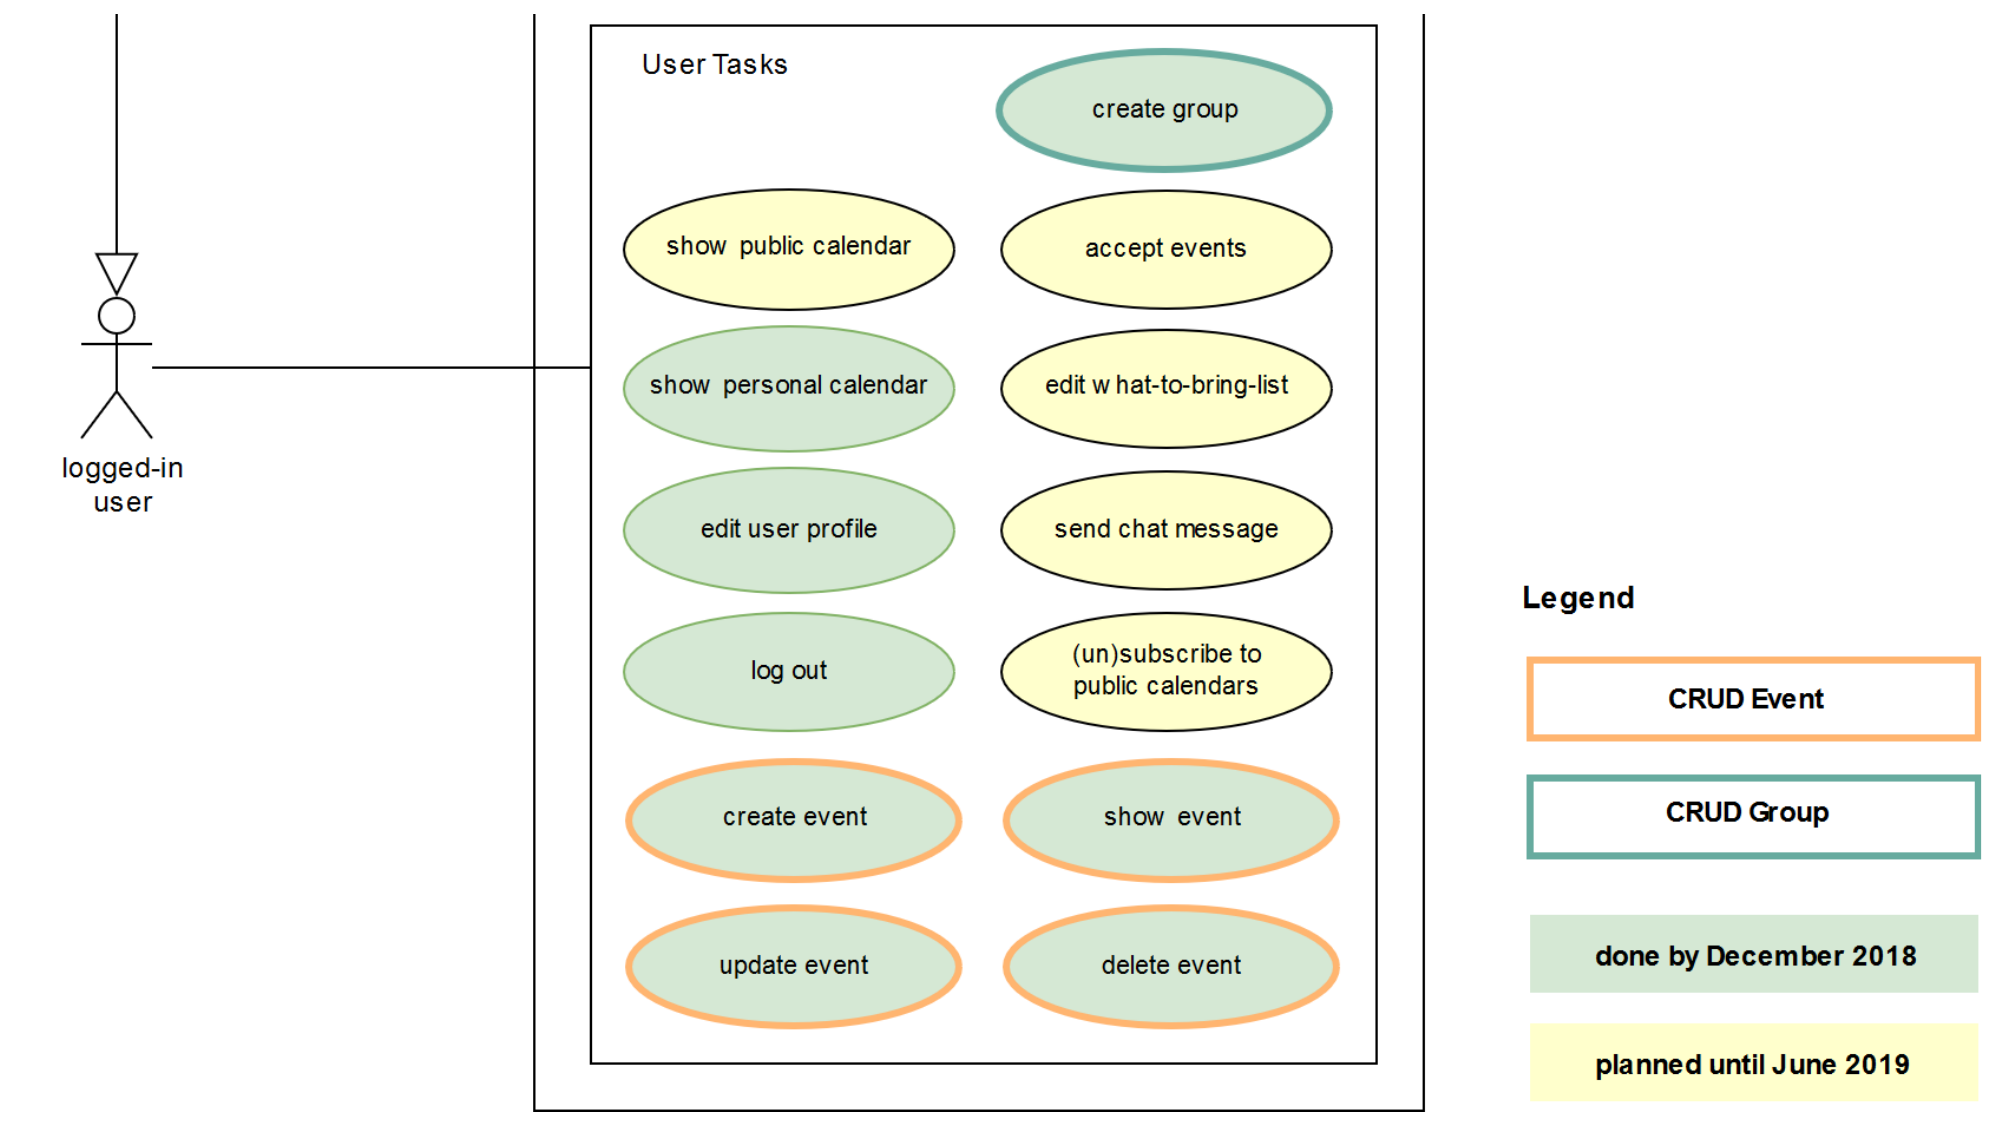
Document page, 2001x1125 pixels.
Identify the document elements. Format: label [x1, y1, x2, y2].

picture [0, 15, 1982, 1119]
text_box [1707, 912, 2000, 1125]
